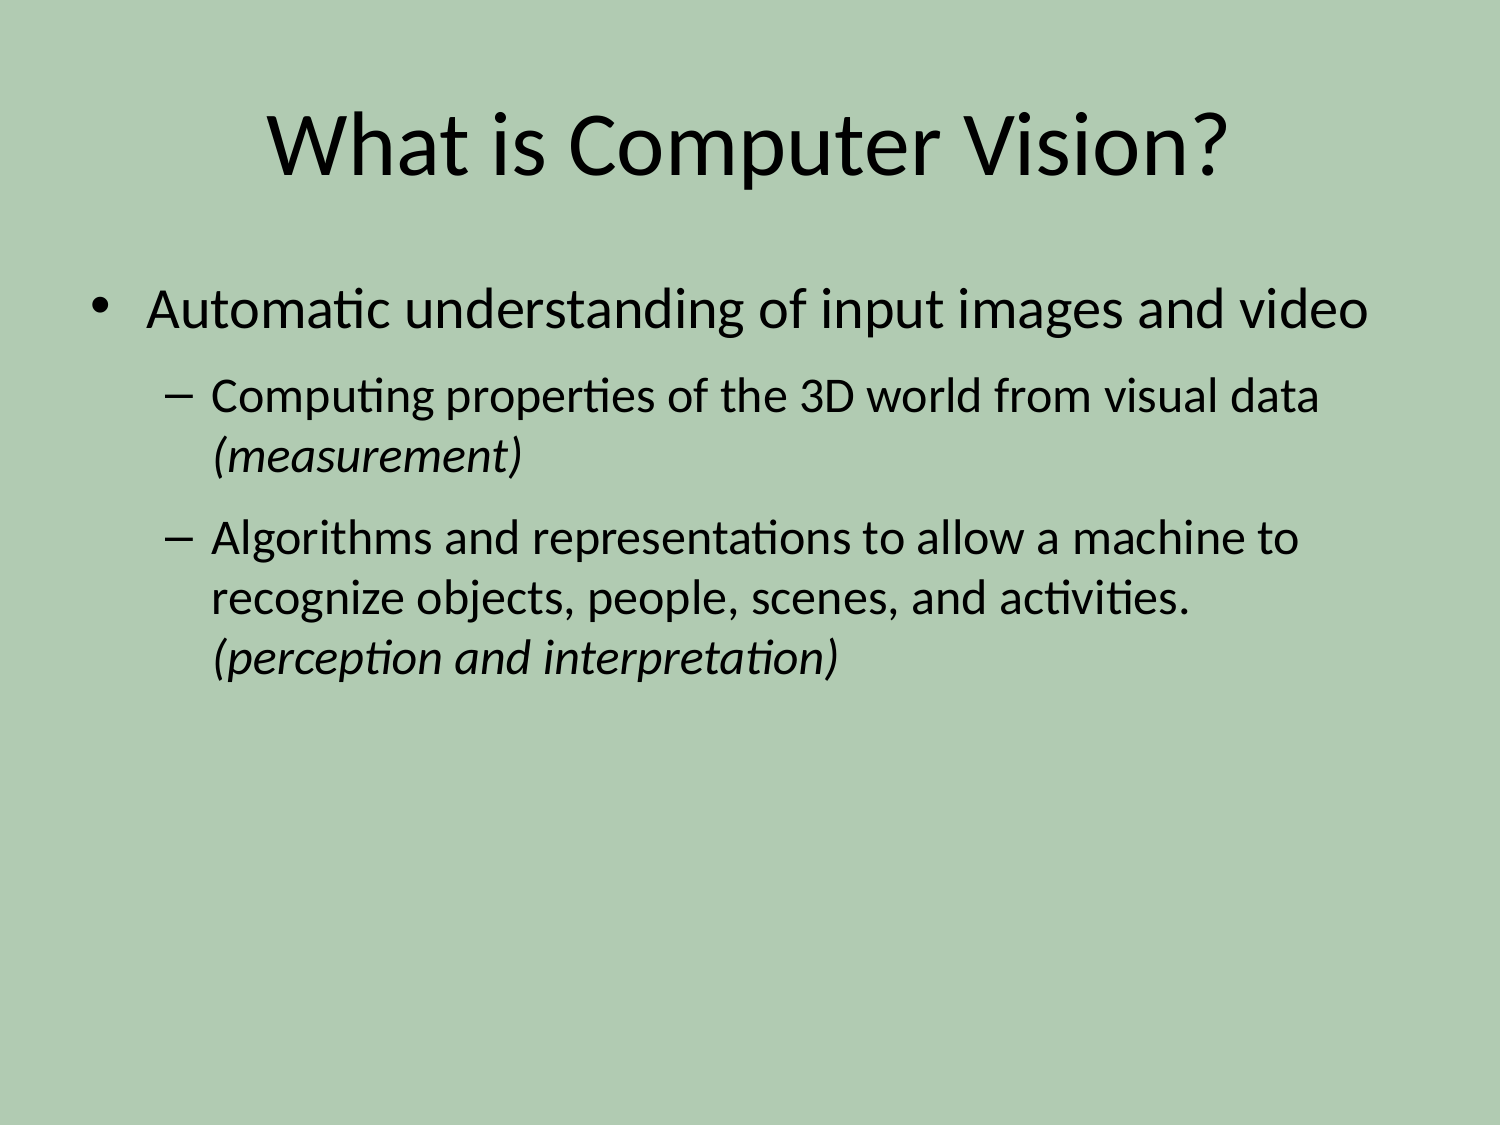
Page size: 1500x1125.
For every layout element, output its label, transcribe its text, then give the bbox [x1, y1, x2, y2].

list Automatic understanding of input images and video Computing properties of the 3D world from visual data (measurement) Algorithms and representations to allow a machine to recognize objects, people, scenes, and activities. (perception and interpretation) [75, 262, 1425, 1005]
title What is Computer Vision? [75, 45, 1425, 233]
